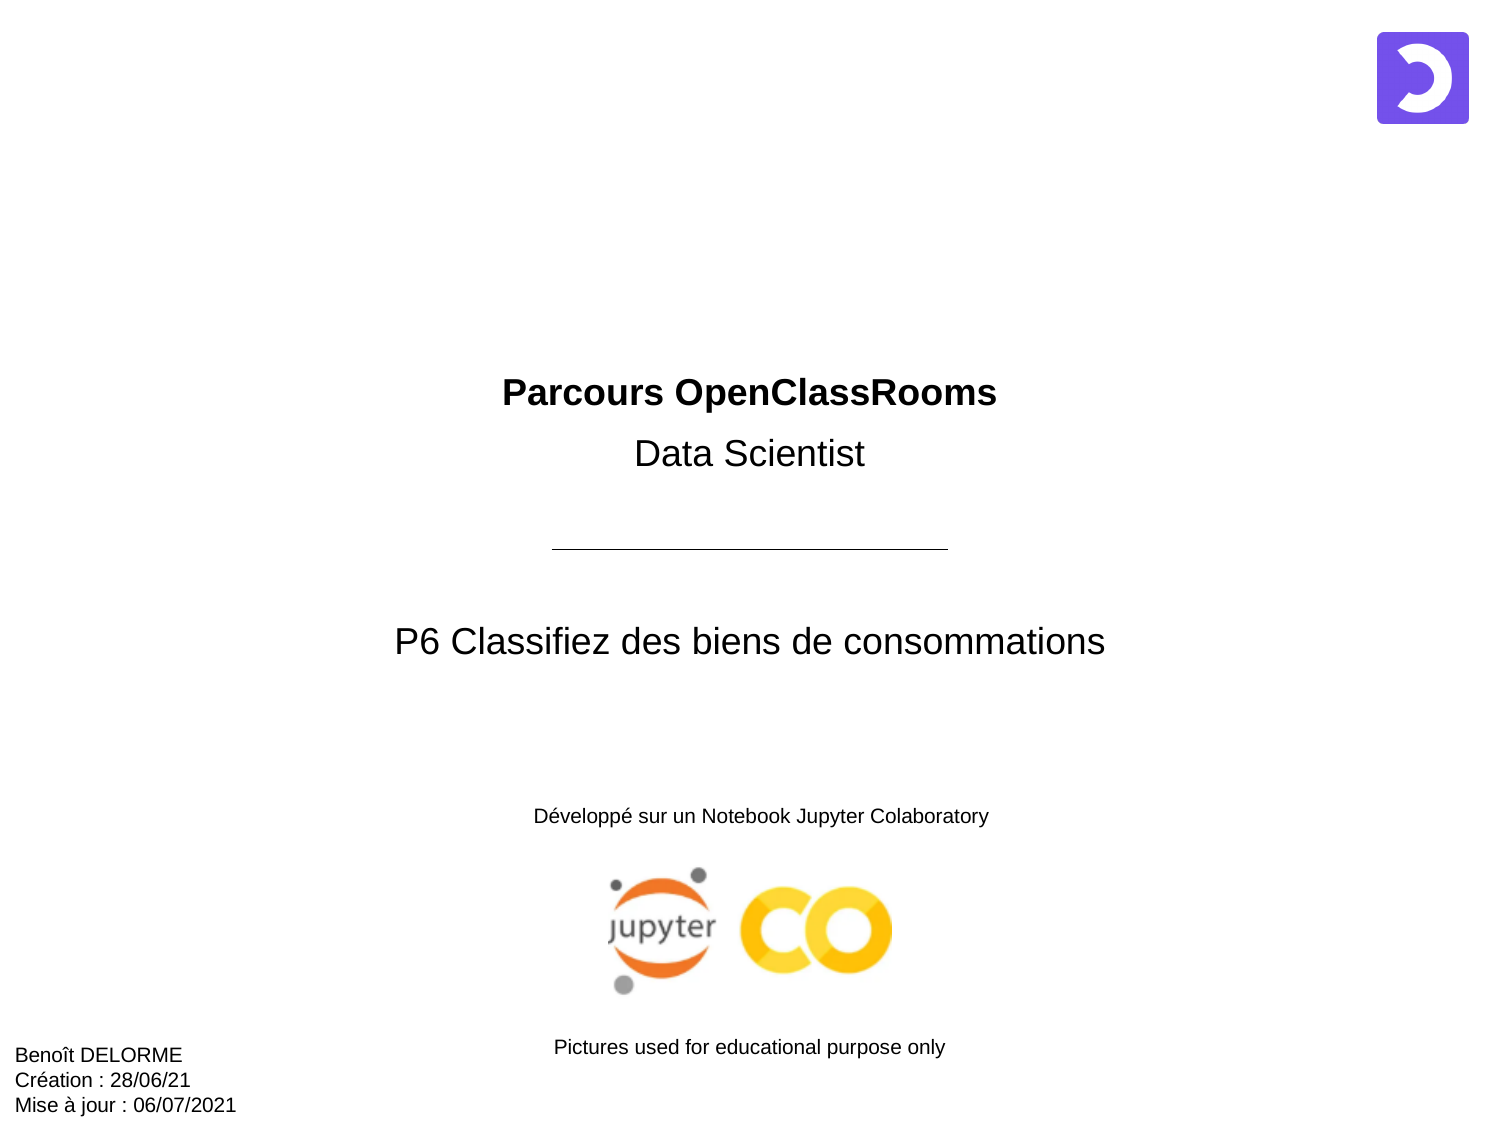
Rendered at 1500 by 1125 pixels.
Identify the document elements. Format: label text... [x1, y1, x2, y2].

text_box Data Scientist [619, 421, 881, 482]
text_box Pictures used for educational purpose only [507, 1026, 993, 1066]
picture [1377, 32, 1469, 124]
text_box P6 Classifiez des biens de consommations [379, 610, 1121, 670]
text_box Parcours OpenClassRooms [487, 360, 1013, 421]
picture [608, 855, 892, 1006]
text_box Développé sur un Notebook Jupyter Colaboratory [463, 795, 1060, 835]
text_box Benoît DELORME Création : 28/06/21 Mise à jour : 06/07/2021 [0, 1034, 485, 1124]
